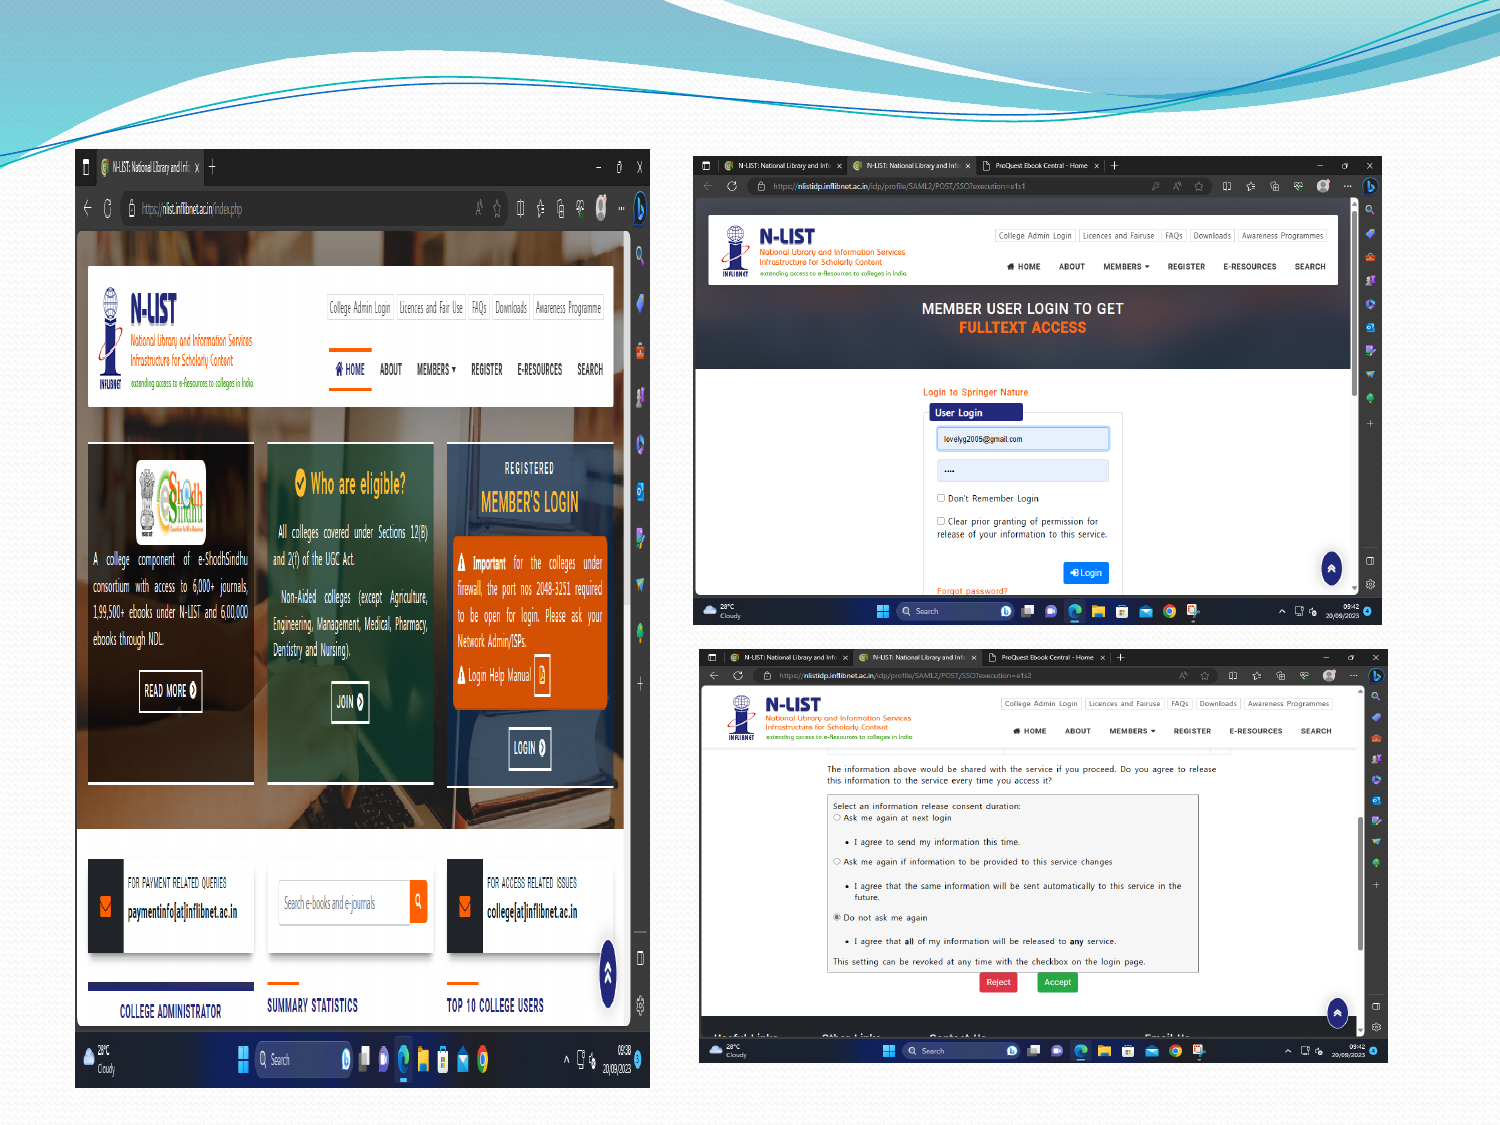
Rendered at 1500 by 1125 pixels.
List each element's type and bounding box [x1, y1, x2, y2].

picture [693, 155, 1382, 626]
picture [74, 149, 651, 1088]
picture [699, 649, 1388, 1063]
